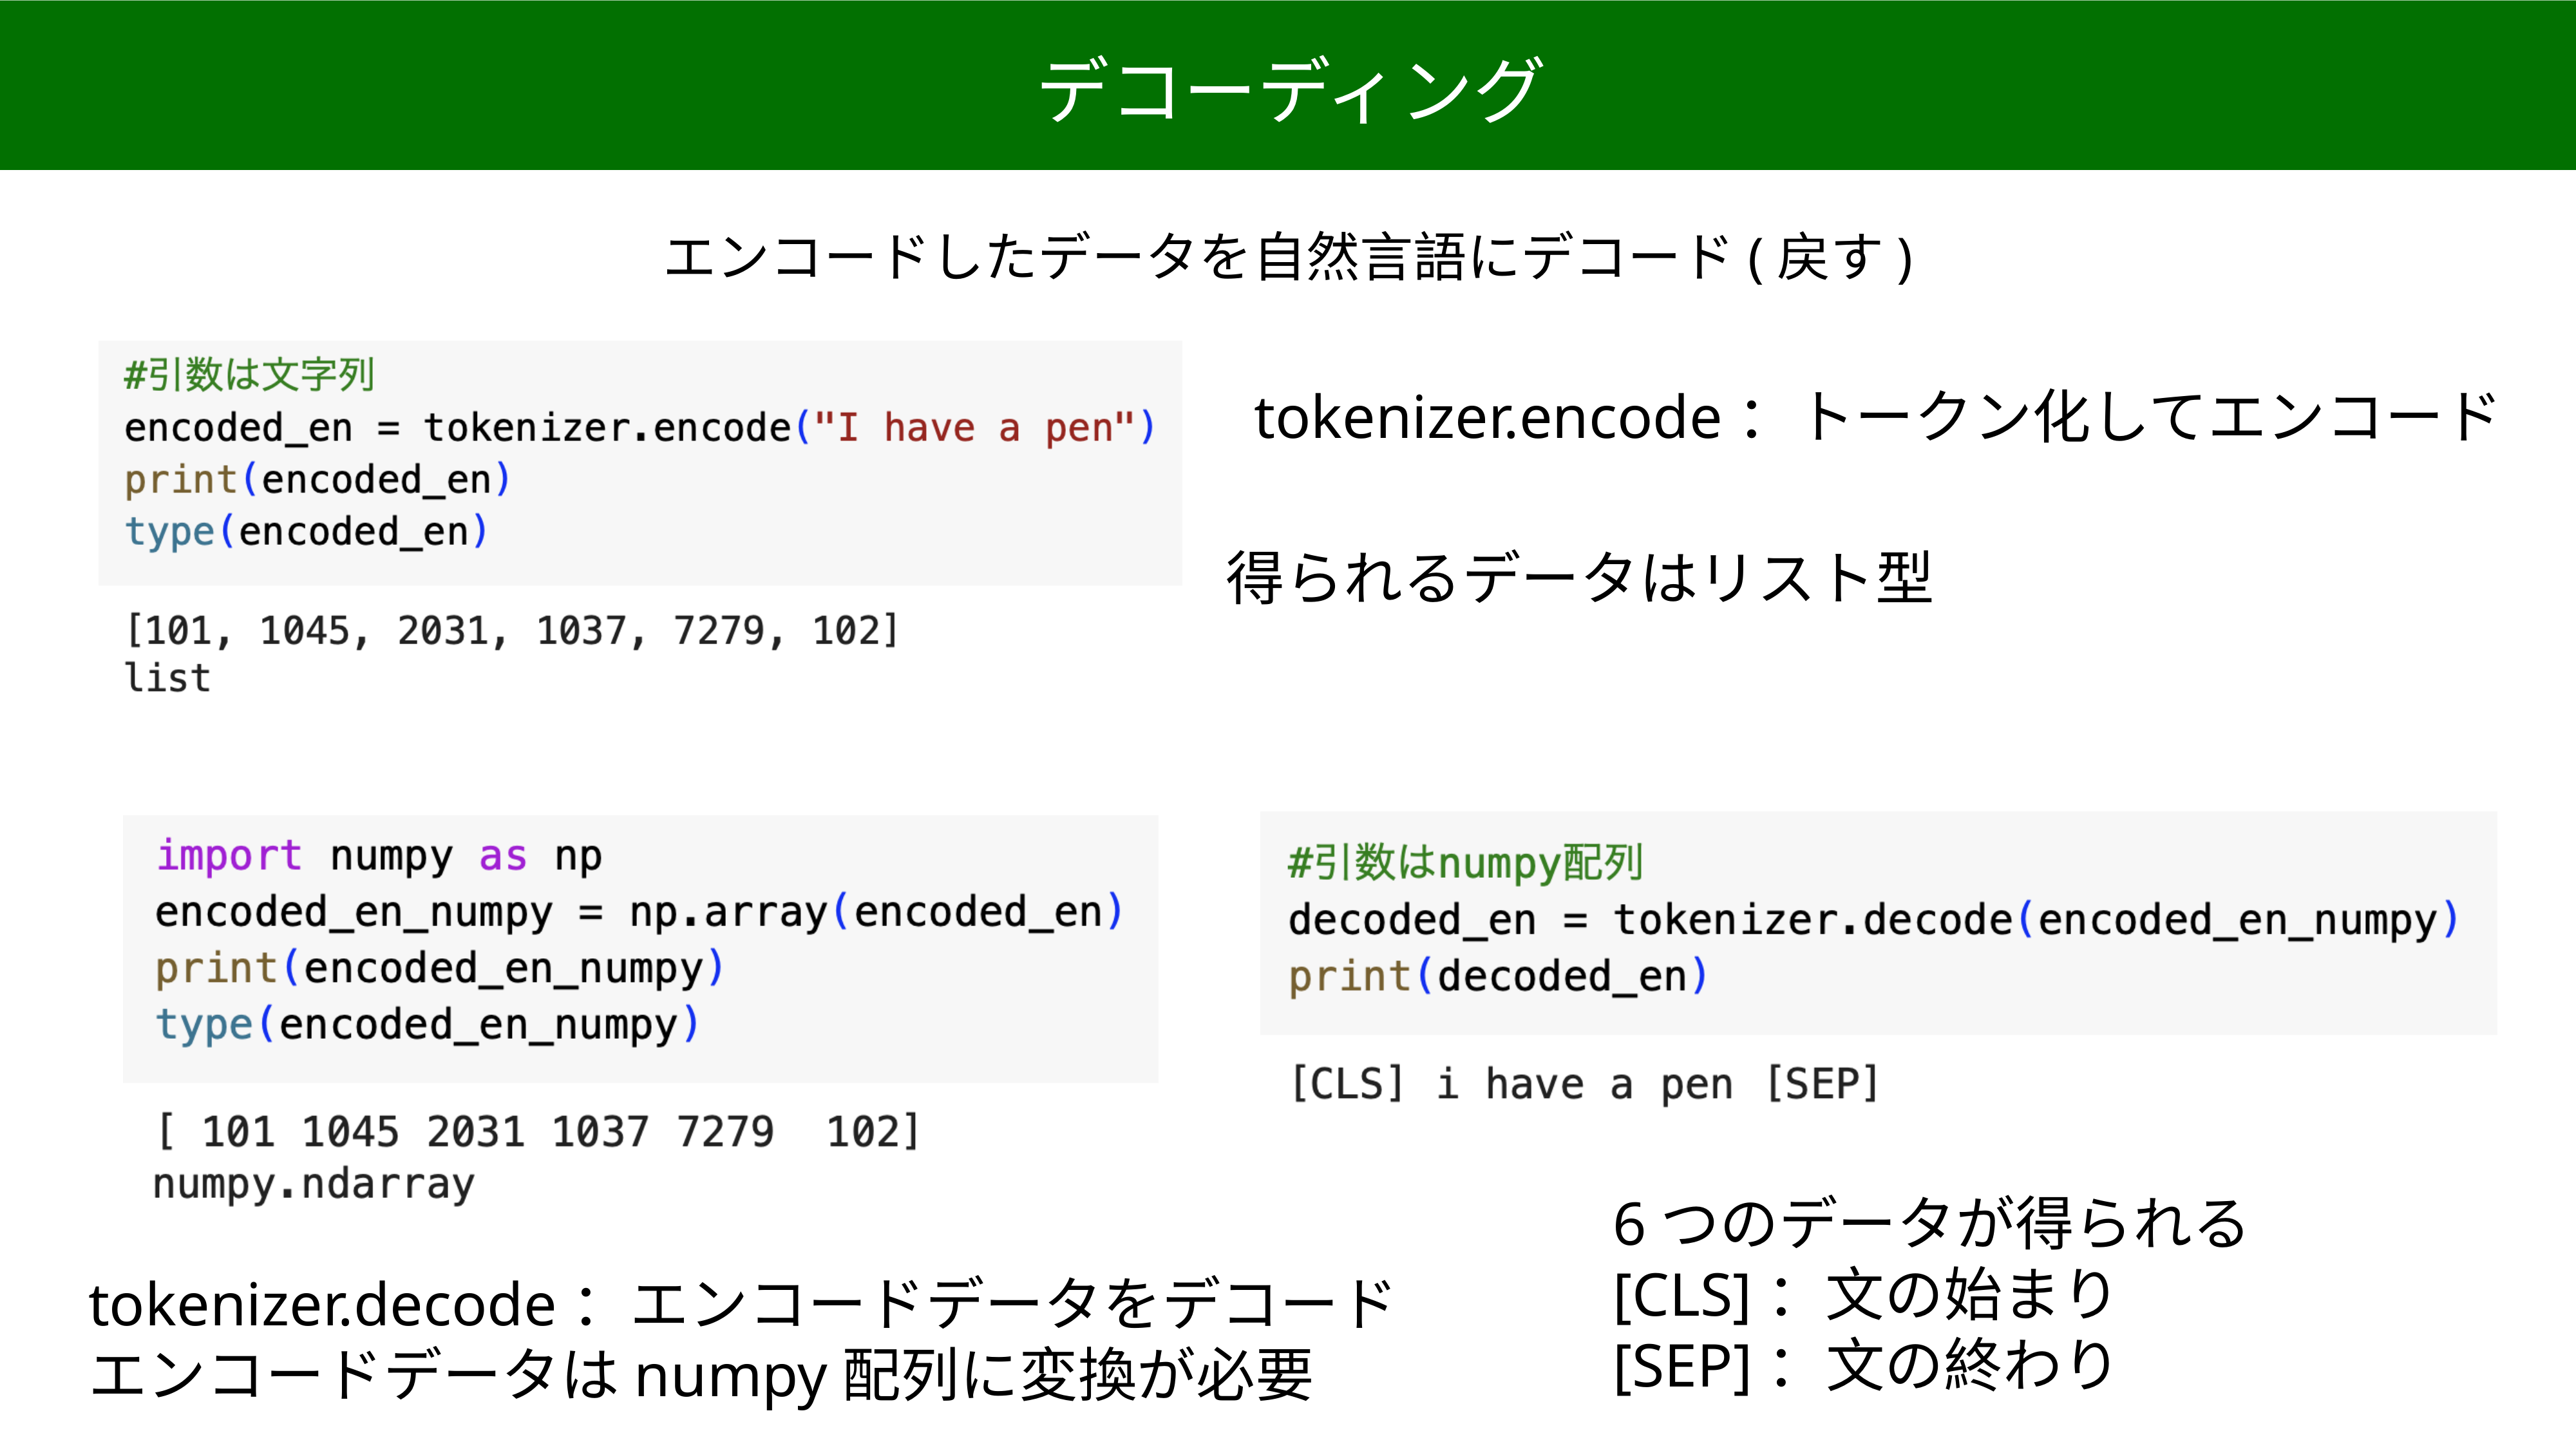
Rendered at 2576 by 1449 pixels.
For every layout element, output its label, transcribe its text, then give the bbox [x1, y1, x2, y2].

text_box エンコードしたデータを自然言語にデコード(戻す) [658, 218, 1918, 293]
text_box tokenizer.decode：エンコードデータをデコード エンコードデータはnumpy配列に変換が必要 [82, 1261, 1405, 1414]
picture [1260, 811, 2497, 1132]
text_box tokenizer.encode：トークン化してエンコード [1248, 374, 2510, 455]
text_box デコーディング [1030, 39, 1553, 138]
text_box 得られるデータはリスト型 [1220, 535, 1940, 617]
text_box 6つのデータが得られる [CLS]：文の始まり [SEP]：文の終わり [1607, 1180, 2257, 1404]
text_box [0, 0, 2576, 170]
picture [99, 340, 1183, 726]
picture [123, 815, 1159, 1238]
